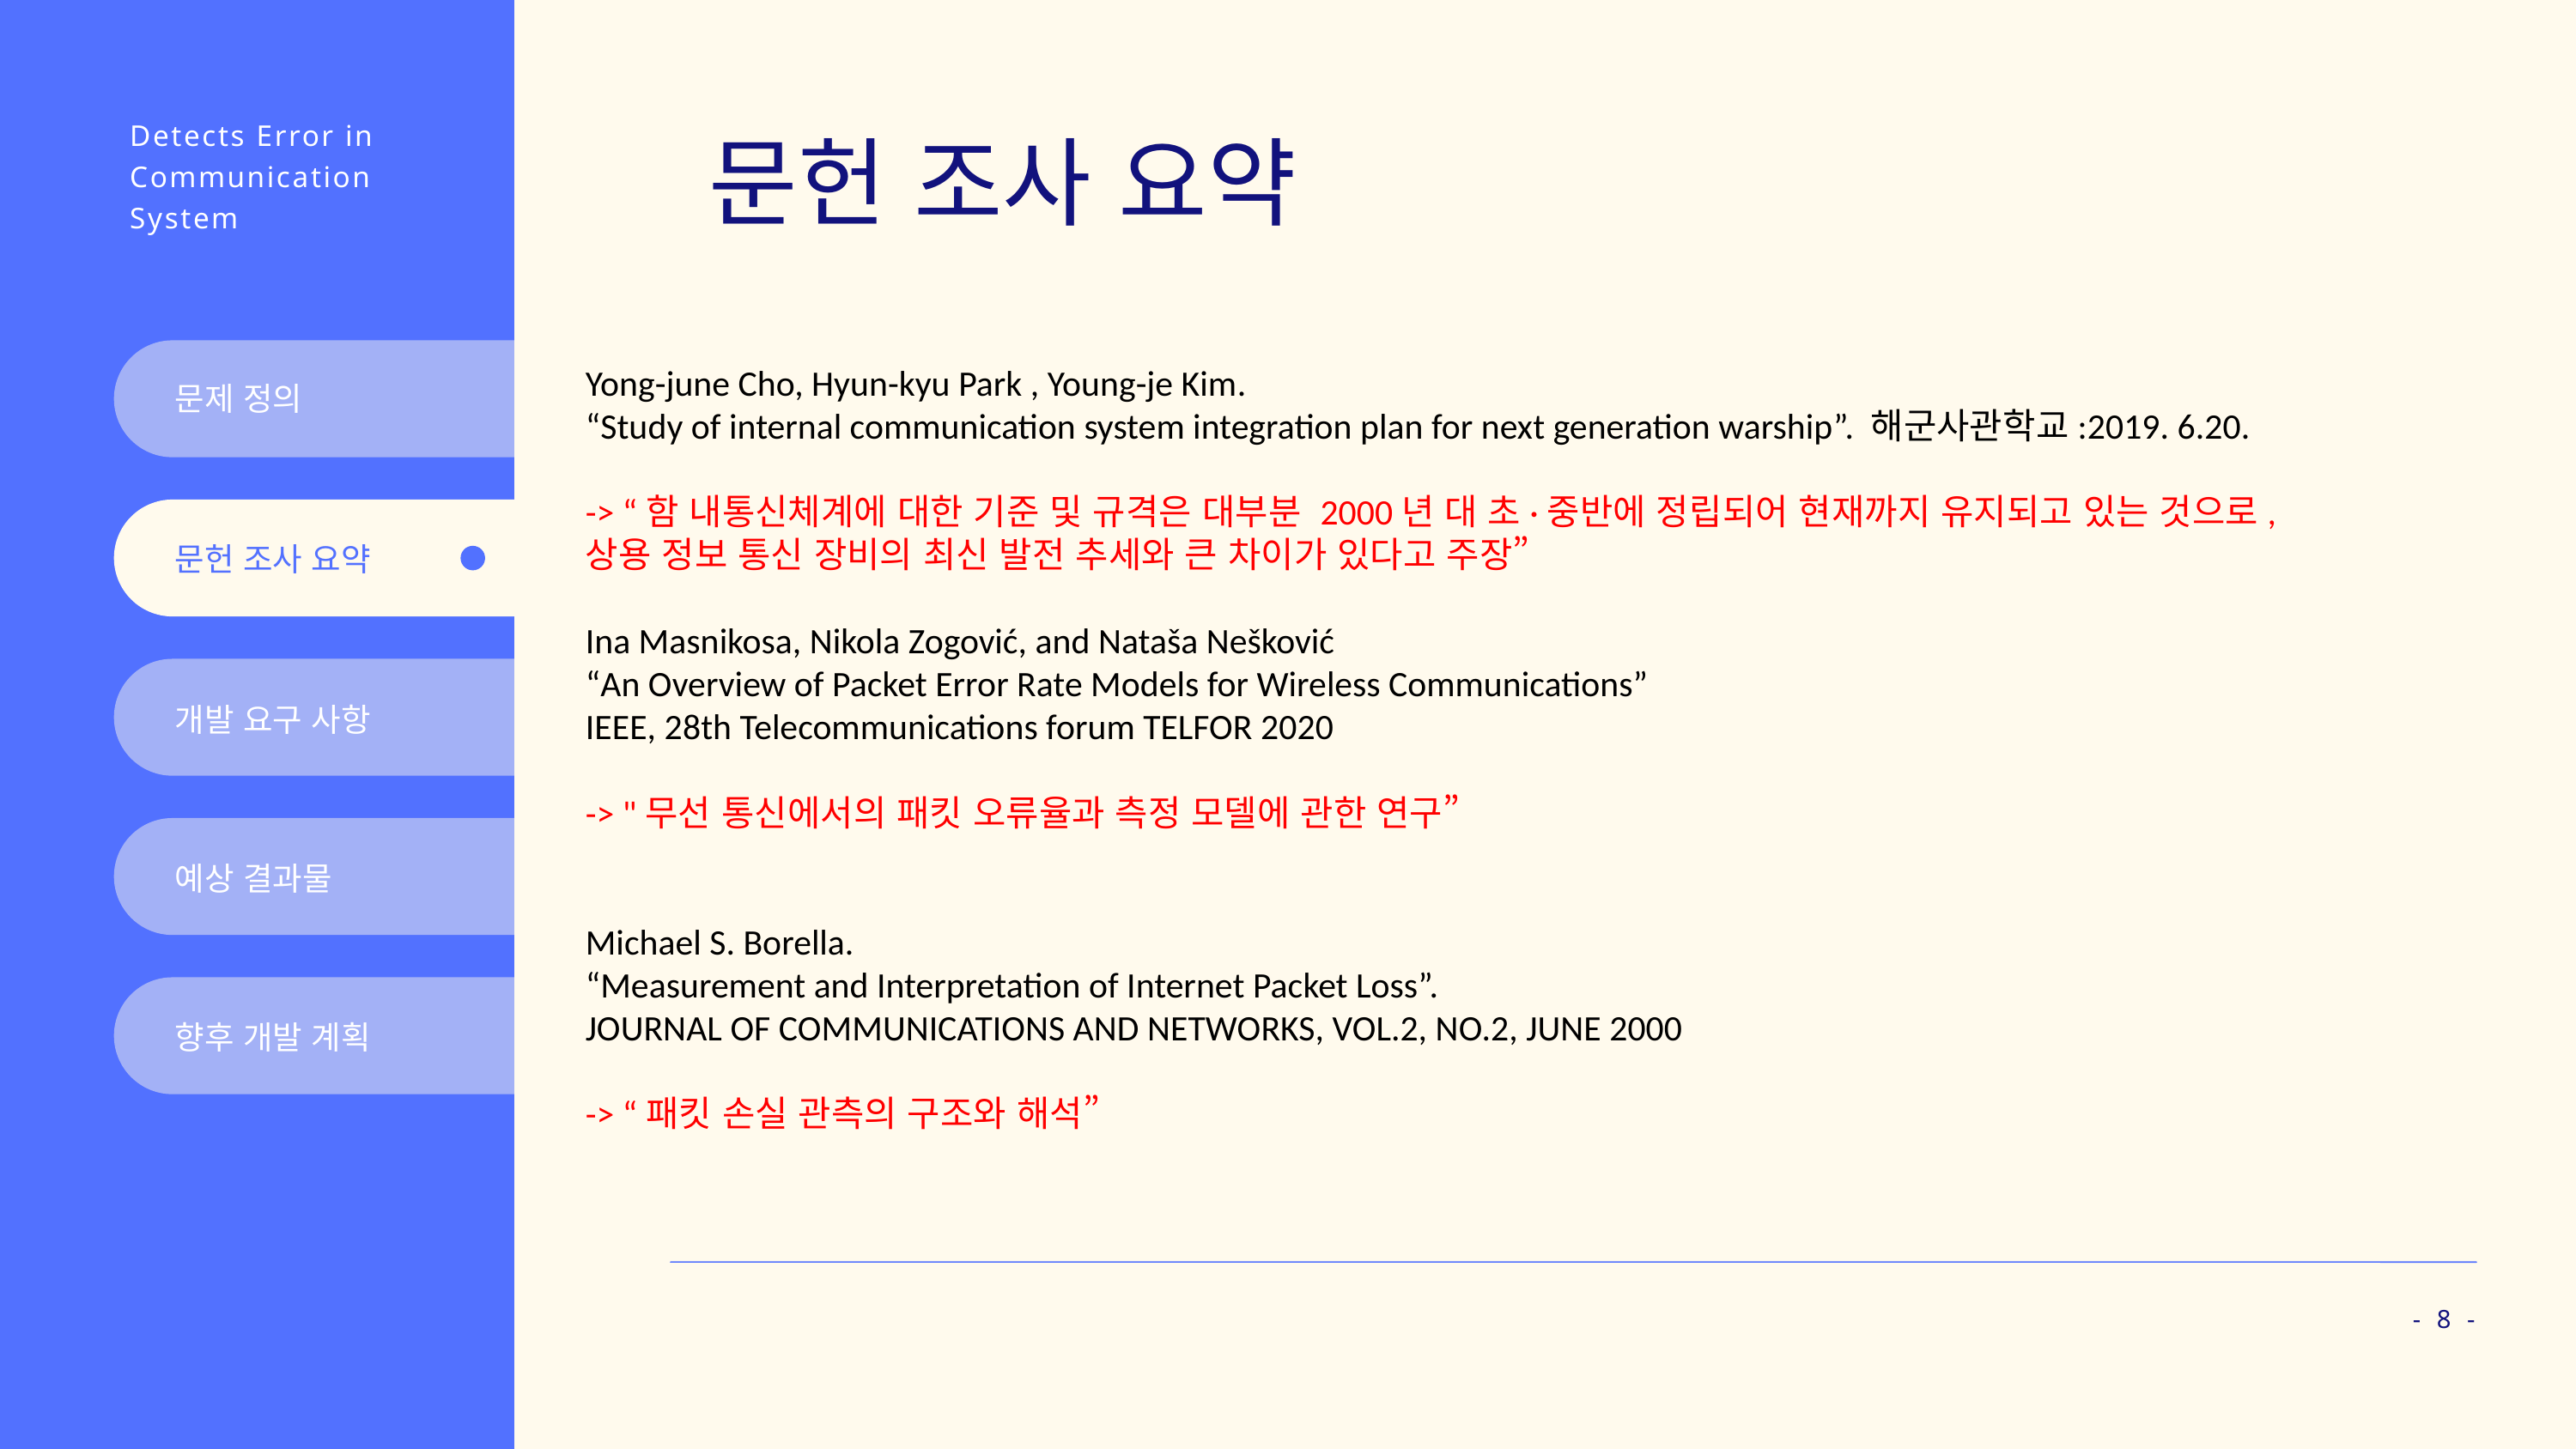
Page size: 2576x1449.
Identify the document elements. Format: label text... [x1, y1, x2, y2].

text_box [113, 499, 574, 617]
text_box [113, 977, 574, 1094]
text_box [113, 817, 574, 936]
text_box - 8 - [2040, 1303, 2476, 1334]
text_box 문헌 조사 요약 [708, 152, 1868, 239]
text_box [460, 545, 486, 571]
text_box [113, 340, 574, 458]
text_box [113, 658, 574, 776]
text_box Yong-june Cho, Hyun-kyu Park , Young-je Kim. “Study of internal communication system integration plan for next generation warship”. 해군사관학교:2019. 6.20. -> “함 내통신체계에 대한 기준 및 규격은 대부분 2000년 대 초·중반에 정립되어 현재까지 유지되고 있는 것으로, 상용 정보 통신 장비의 최신 발전 추세와 큰 차이가 있다고 주장” Ina Masnikosa, Nikola Zogović, and Nataša Nešković “An Overview of Packet Error Rate Models for Wireless Communications” IEEE, 28th Telecommunications forum TELFOR 2020 -> "무선 통신에서의 패킷 오류율과 측정 모델에 관한 연구” Michael S. Borella. “Measurement and Interpretation of Internet Packet Loss”. JOURNAL OF COMMUNICATIONS AND NETWORKS, VOL.2, NO.2, JUNE 2000 -> “패킷 손실 관측의 구조와 해석” [573, 354, 2501, 1269]
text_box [0, 0, 515, 1449]
